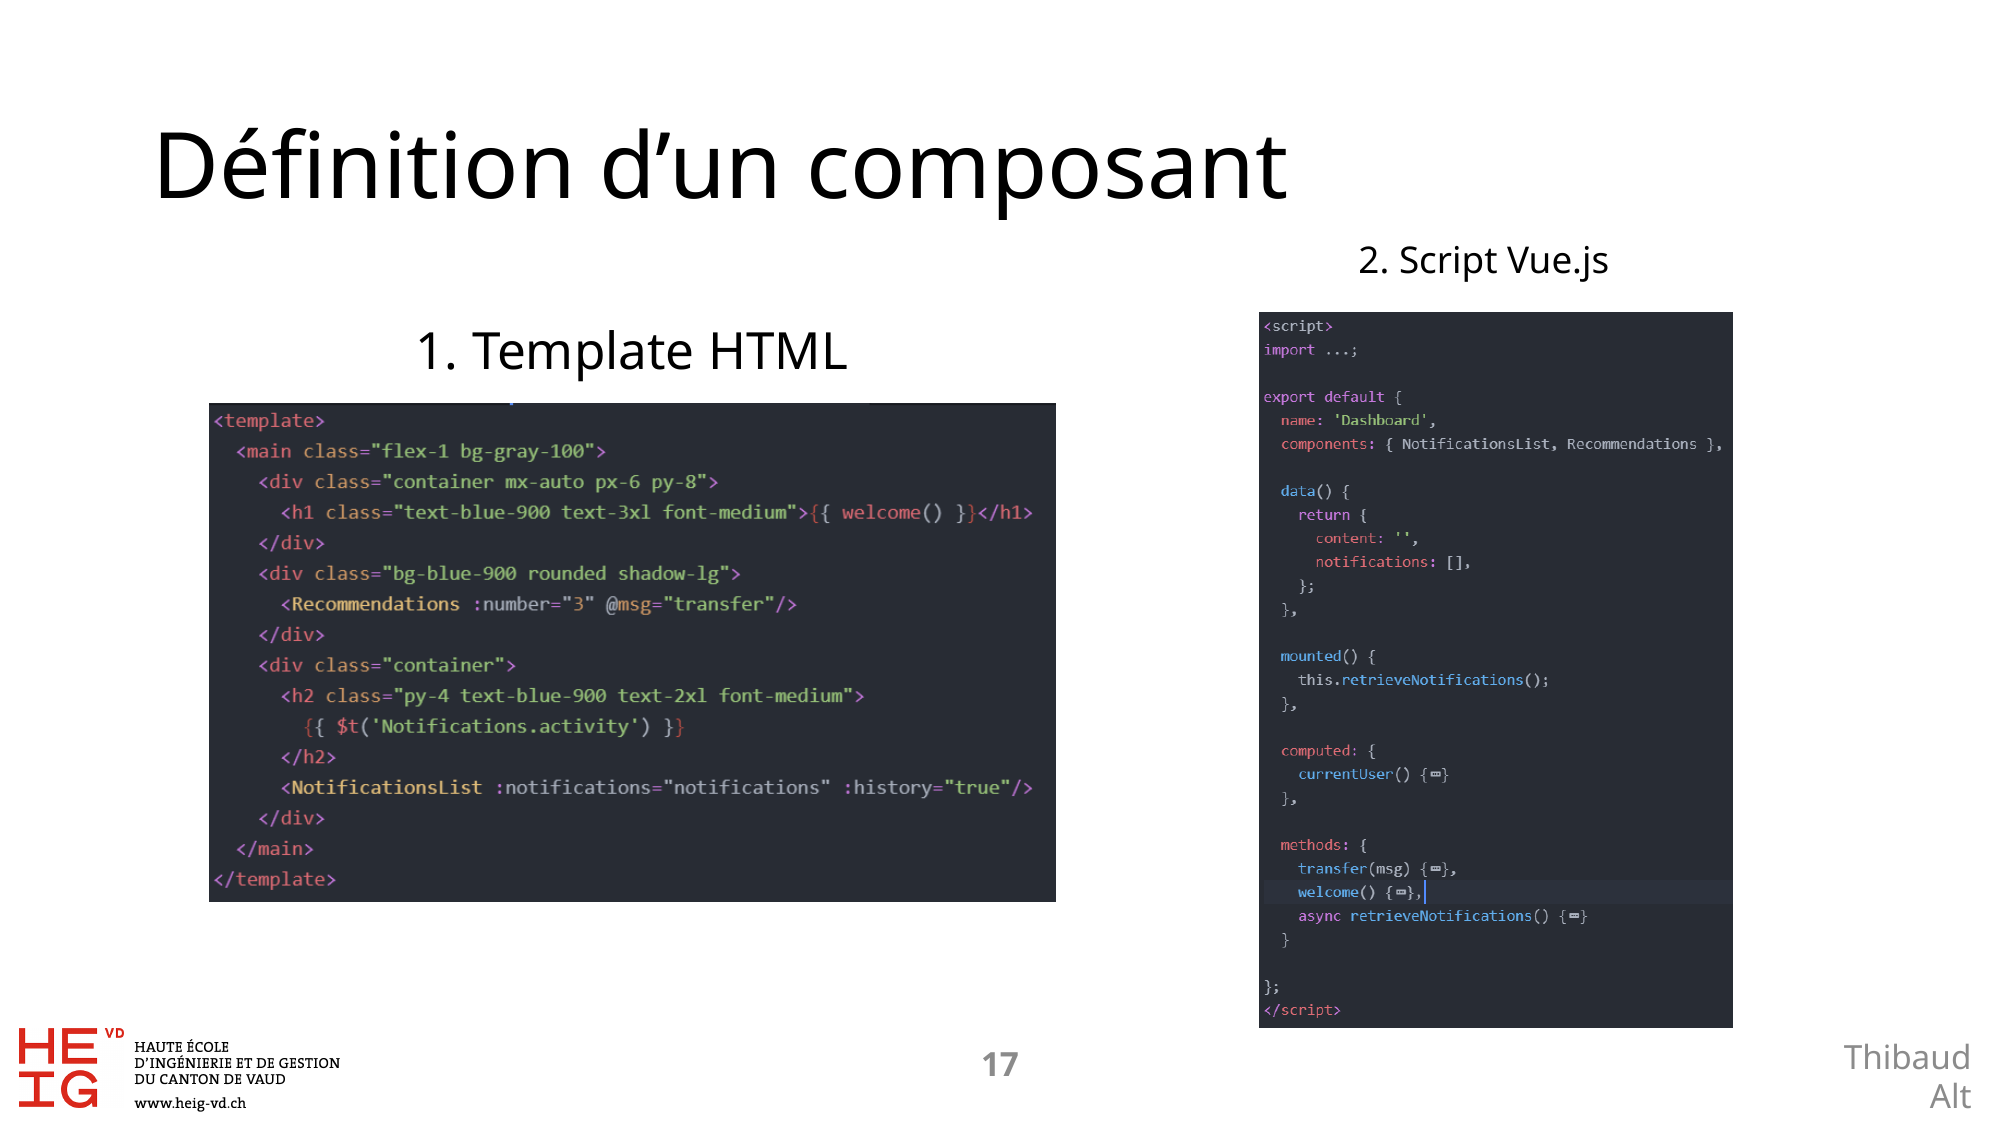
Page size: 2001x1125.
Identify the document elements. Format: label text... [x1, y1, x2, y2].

list 1. Template HTML [400, 312, 864, 388]
slide_number 16 [774, 1035, 1225, 1096]
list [209, 403, 1056, 902]
picture [19, 1028, 124, 1108]
list 2. Script Vue.js [1343, 213, 1649, 290]
picture [131, 1025, 351, 1118]
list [1259, 312, 1733, 1028]
title Définition d’un composant [137, 59, 1863, 278]
